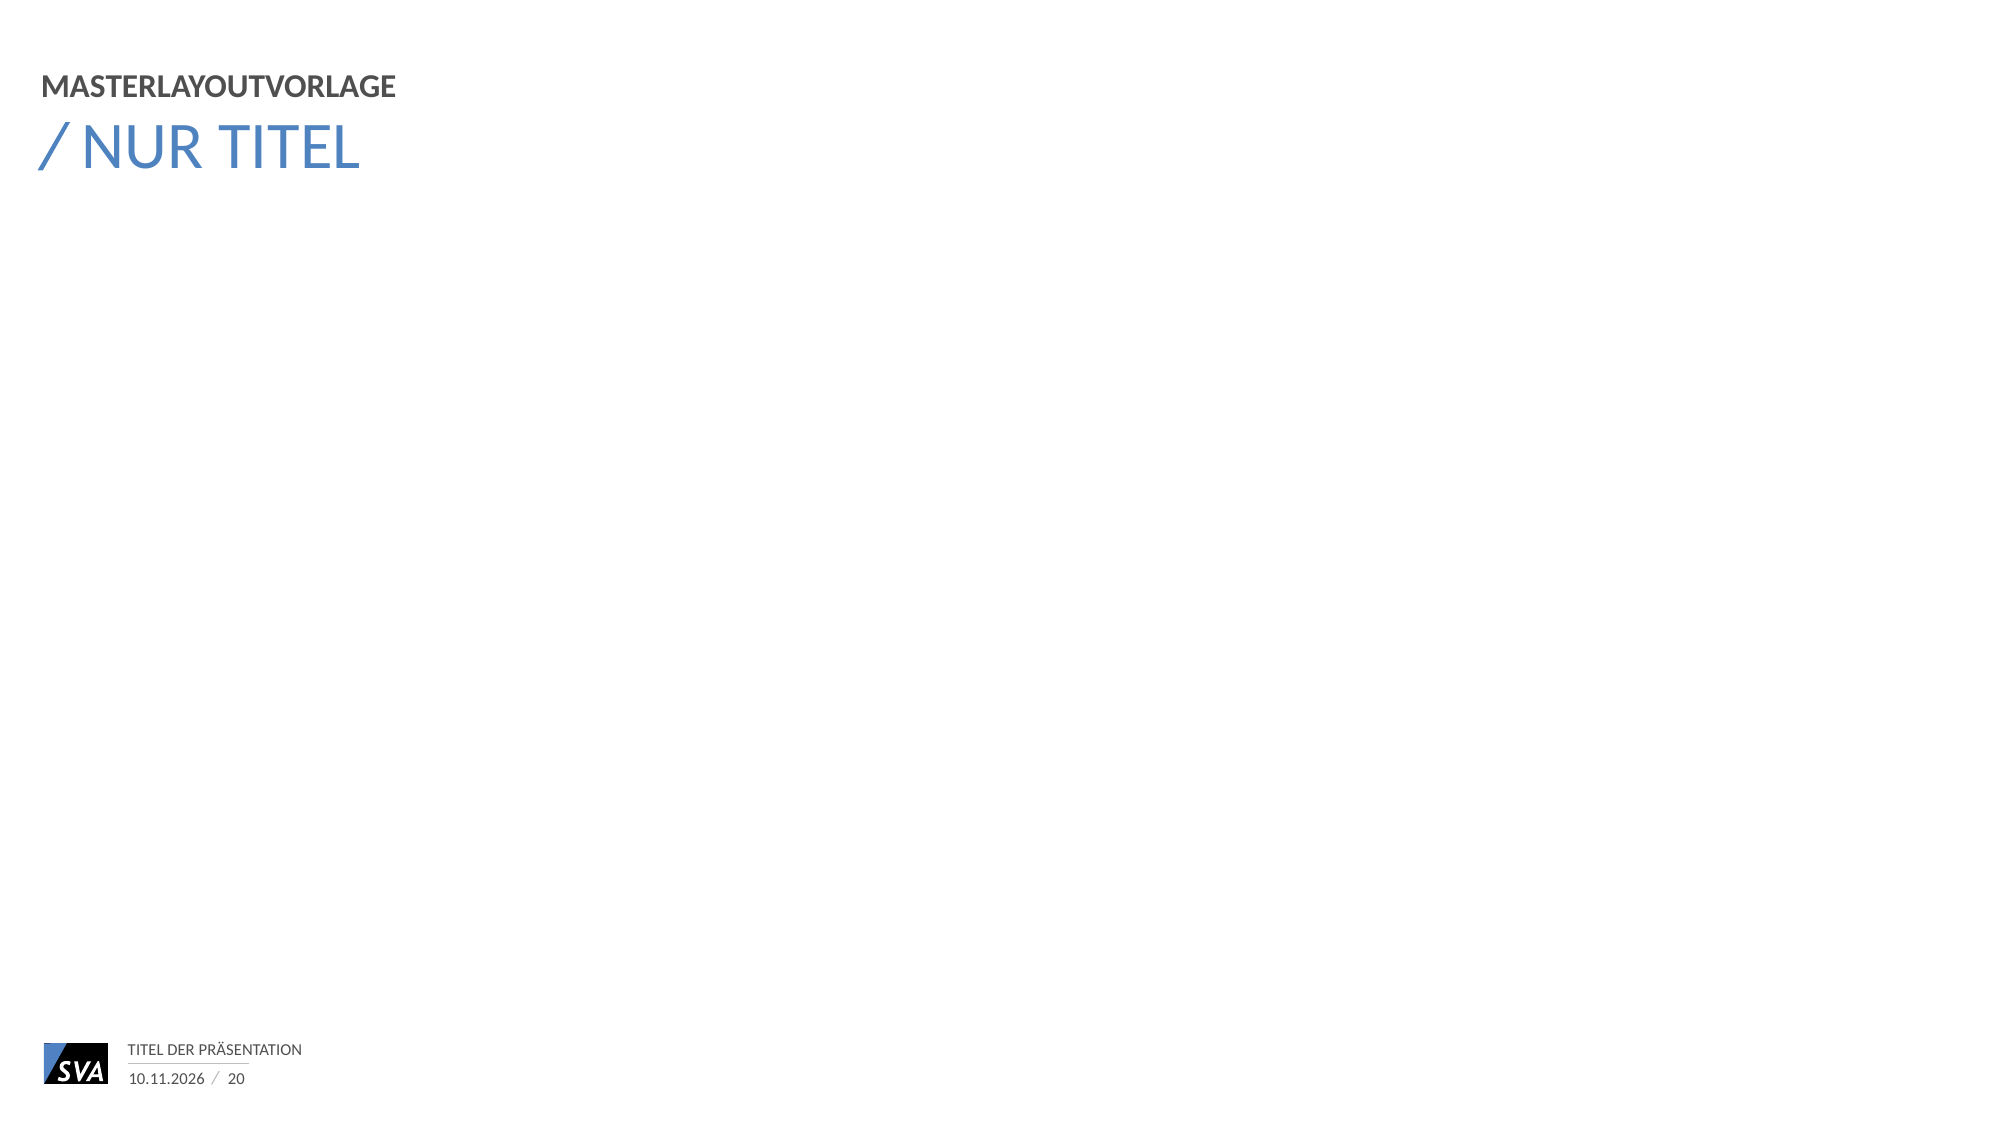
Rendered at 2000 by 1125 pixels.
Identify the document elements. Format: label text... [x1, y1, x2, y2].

subtitle Masterlayoutvorlage [40, 63, 1652, 105]
slide_number 20 [227, 1068, 261, 1087]
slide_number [128, 1068, 207, 1087]
footer Titel der Präsentation [127, 1041, 1297, 1059]
title Nur Titel [37, 107, 1957, 250]
